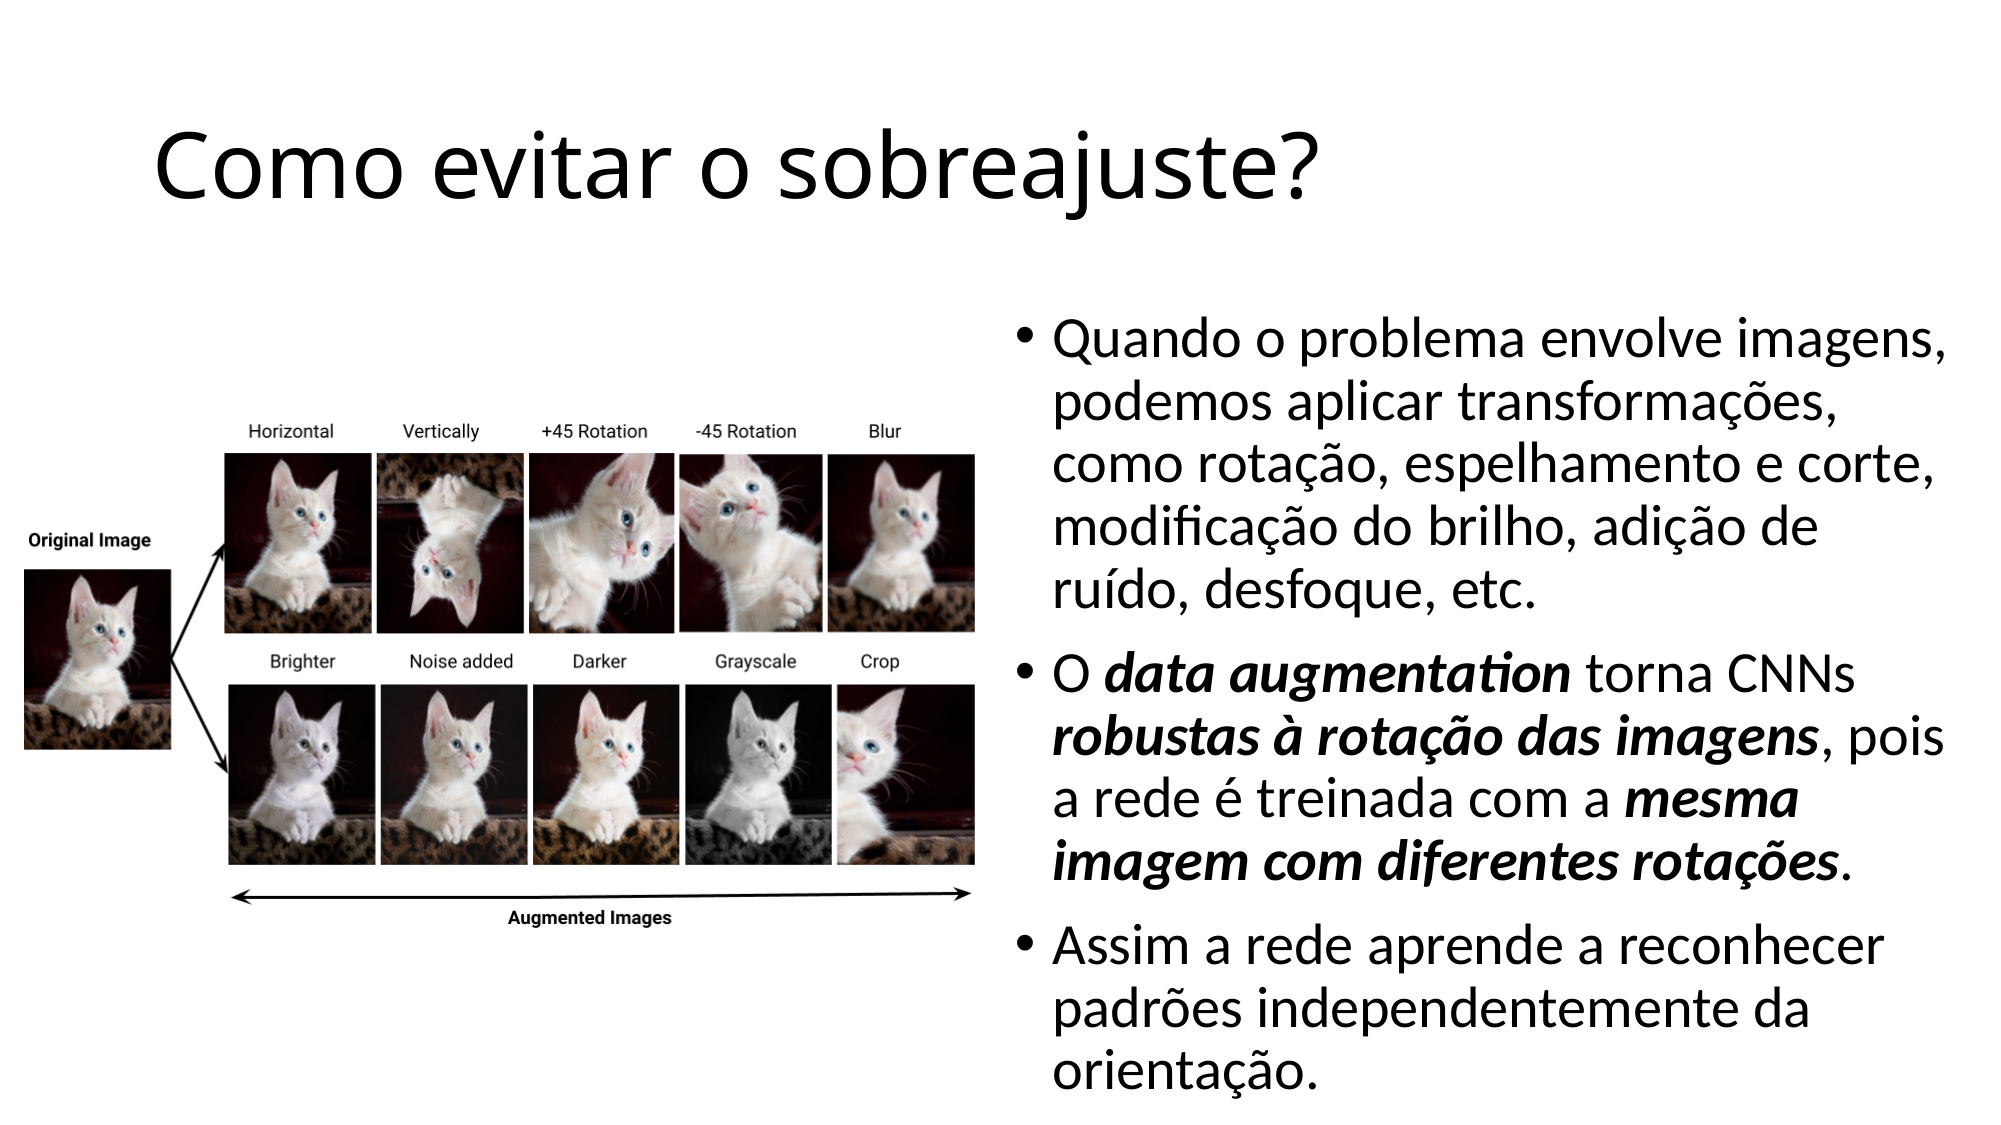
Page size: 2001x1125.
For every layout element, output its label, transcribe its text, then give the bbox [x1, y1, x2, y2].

picture [17, 409, 979, 950]
title Como evitar o sobreajuste? [137, 59, 1863, 278]
list Quando o problema envolve imagens, podemos aplicar transformações, como rotação, espelhamento e corte, modificação do brilho, adição de ruído, desfoque, etc. O data augmentation torna CNNs robustas à rotação das imagens, pois a rede é treinada com a mesma imagem com diferentes rotações. Assim a rede aprende a reconhecer padrões independentemente da orientação. [999, 299, 1982, 1125]
